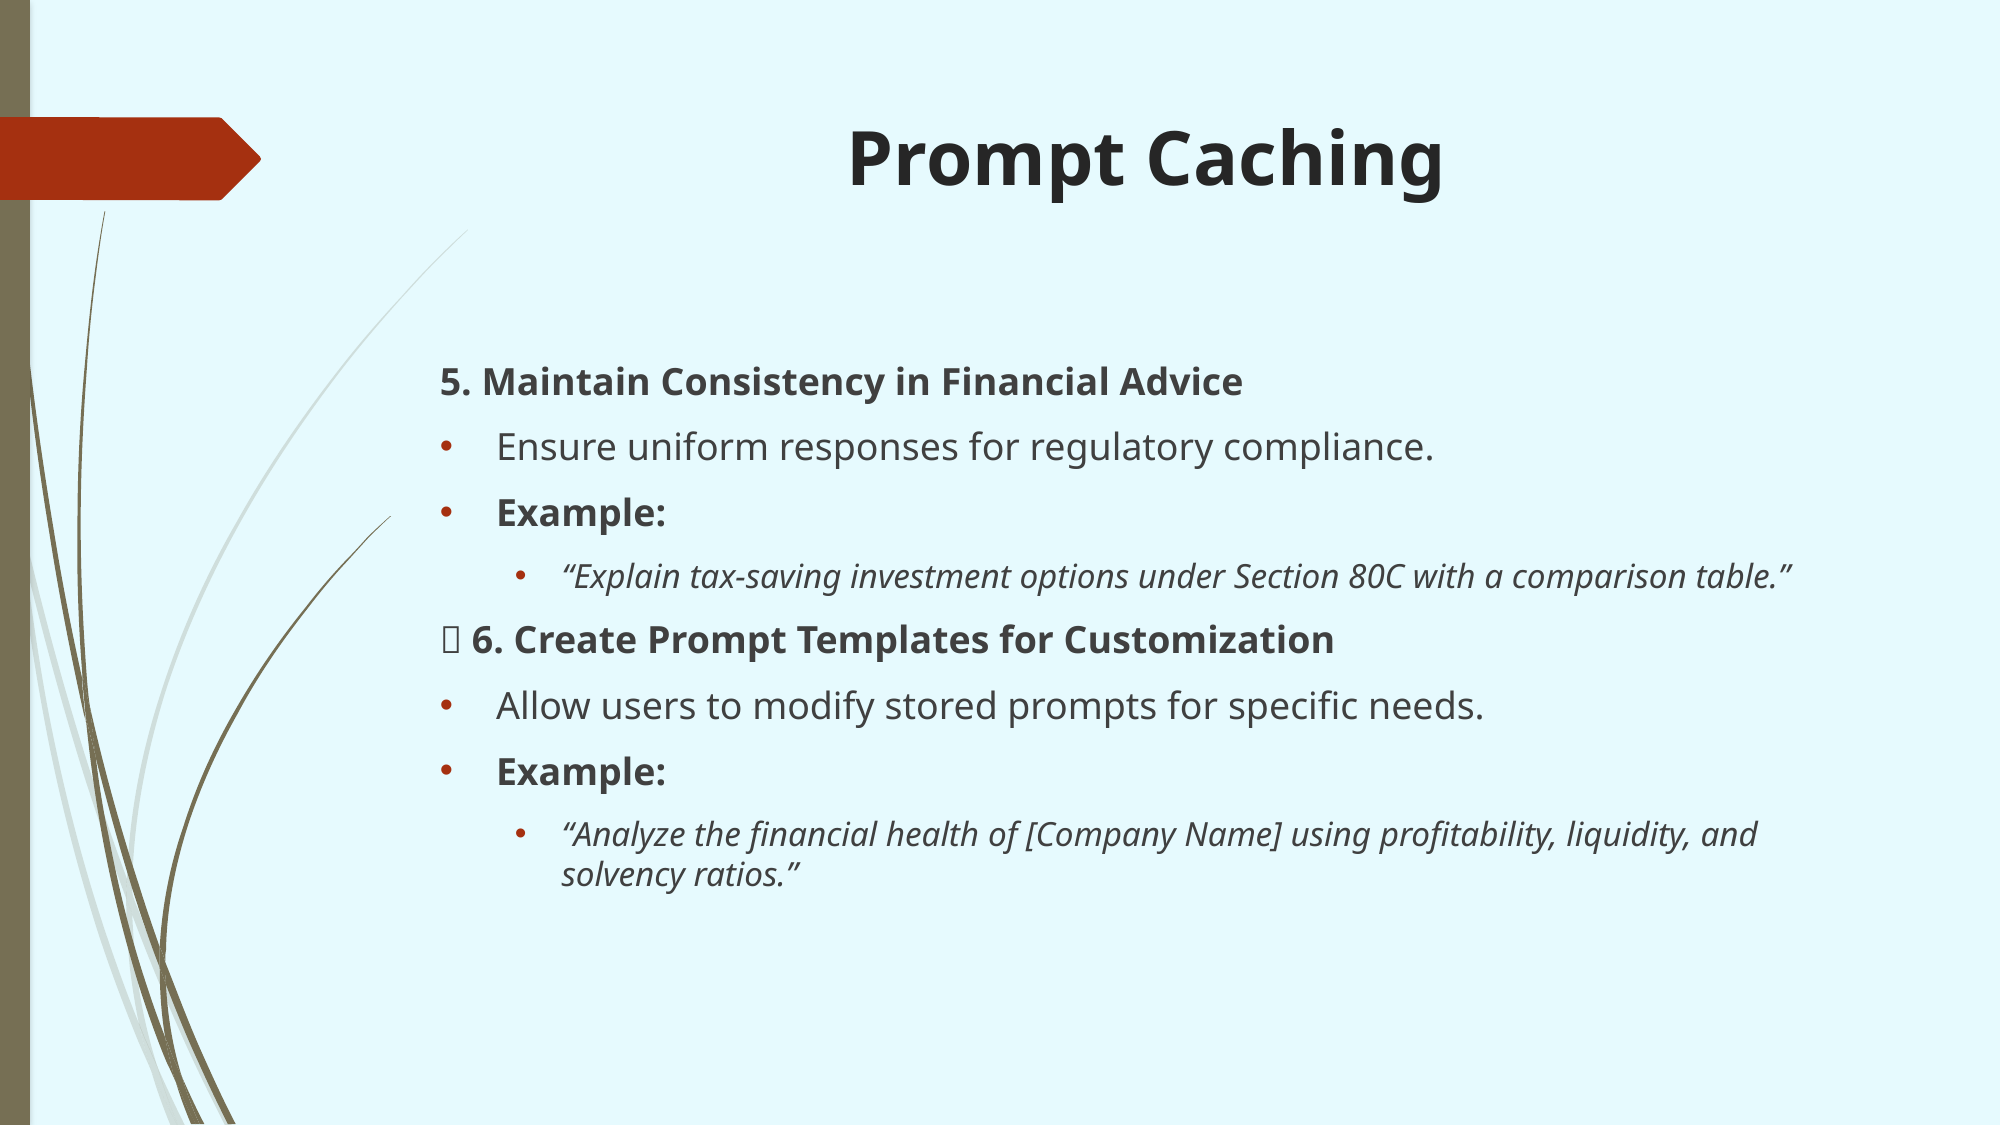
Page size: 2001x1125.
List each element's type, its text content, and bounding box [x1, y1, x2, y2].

list 5. Maintain Consistency in Financial Advice Ensure uniform responses for regulatory compliance. Example: “Explain tax-saving investment options under Section 80C with a comparison table.” 📌 6. Create Prompt Templates for Customization Allow users to modify stored prompts for specific needs. Example: “Analyze the financial health of [Company Name] using profitability, liquidity, and solvency ratios.” [424, 350, 1888, 970]
title Prompt Caching [425, 102, 1888, 313]
